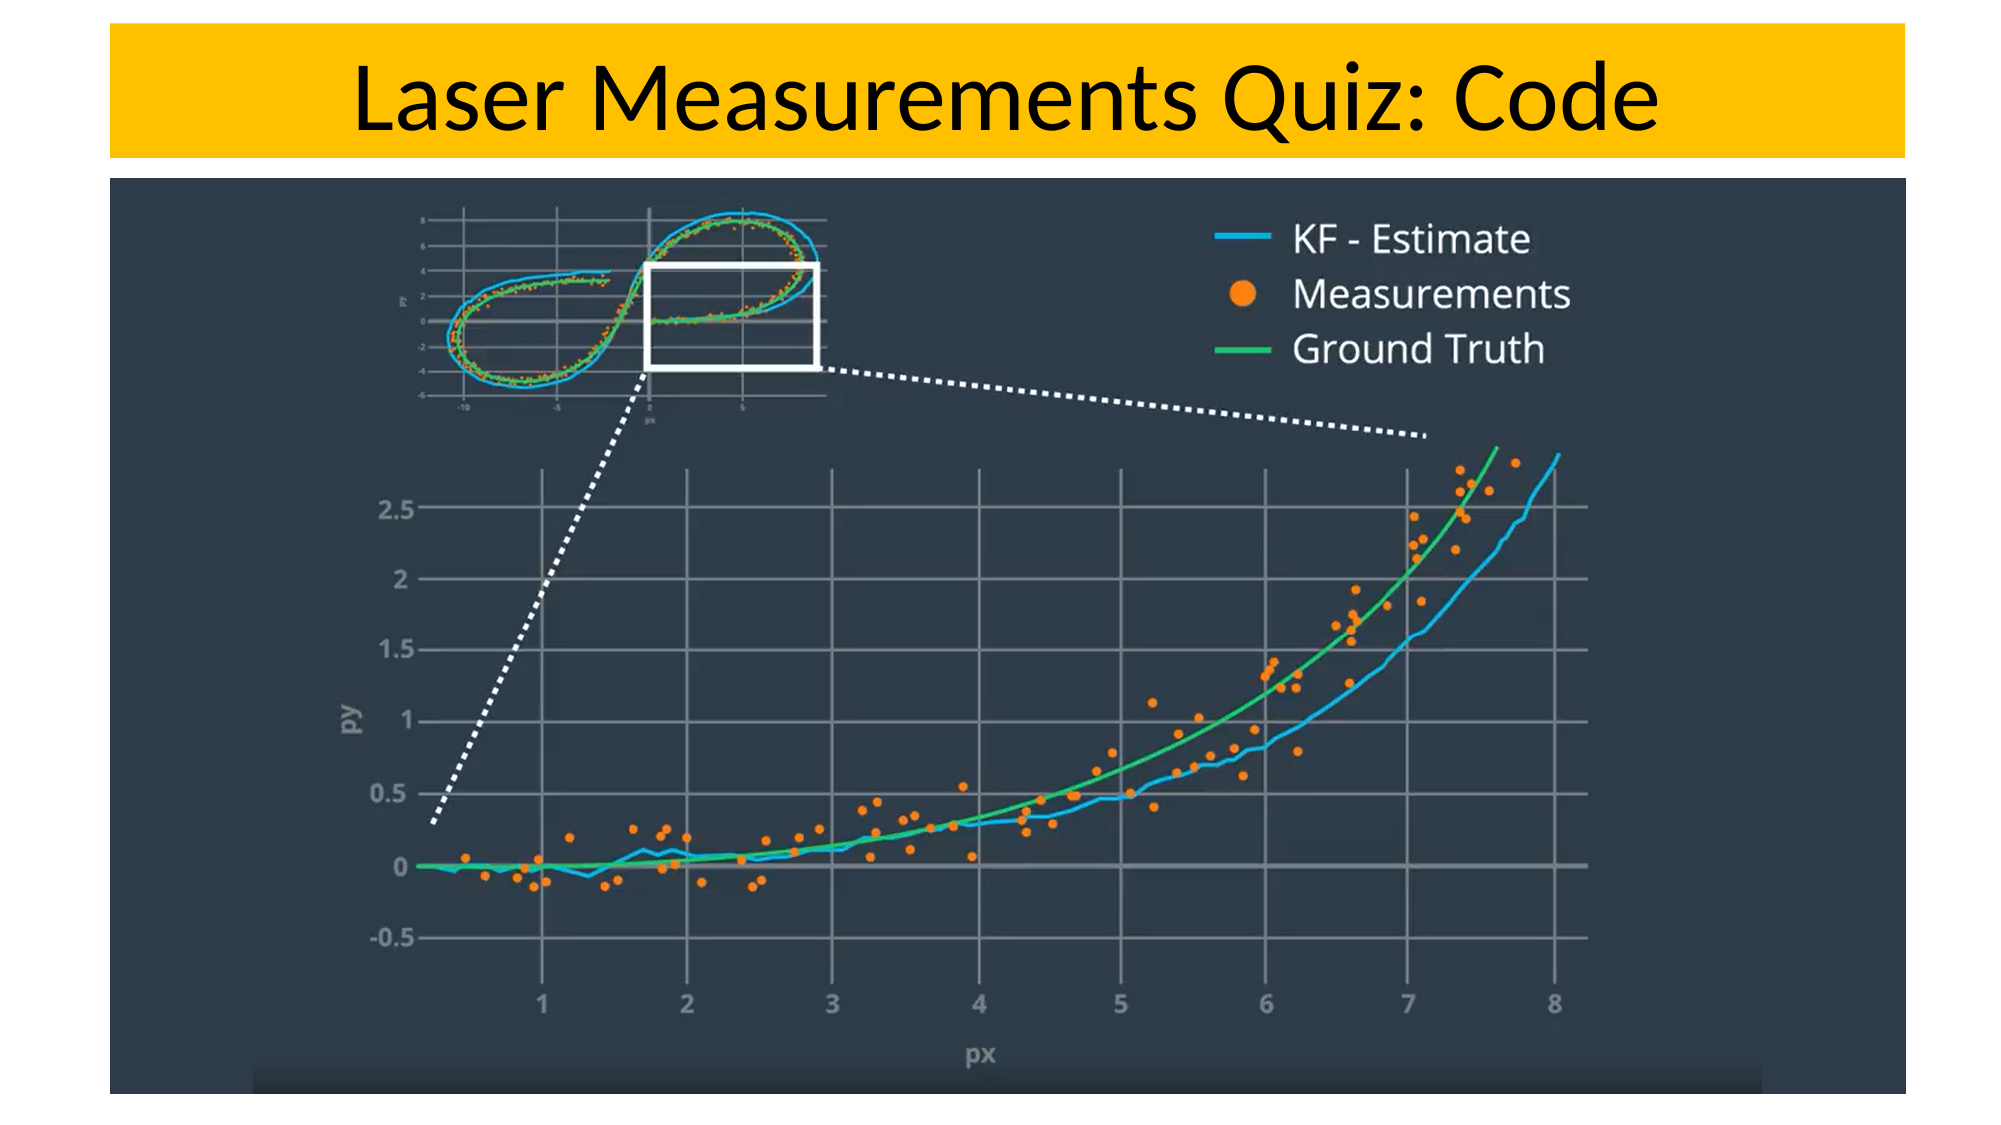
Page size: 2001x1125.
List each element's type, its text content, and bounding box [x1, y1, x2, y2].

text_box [109, 178, 1906, 1094]
text_box Laser Measurements Quiz: Code [110, 23, 1906, 158]
